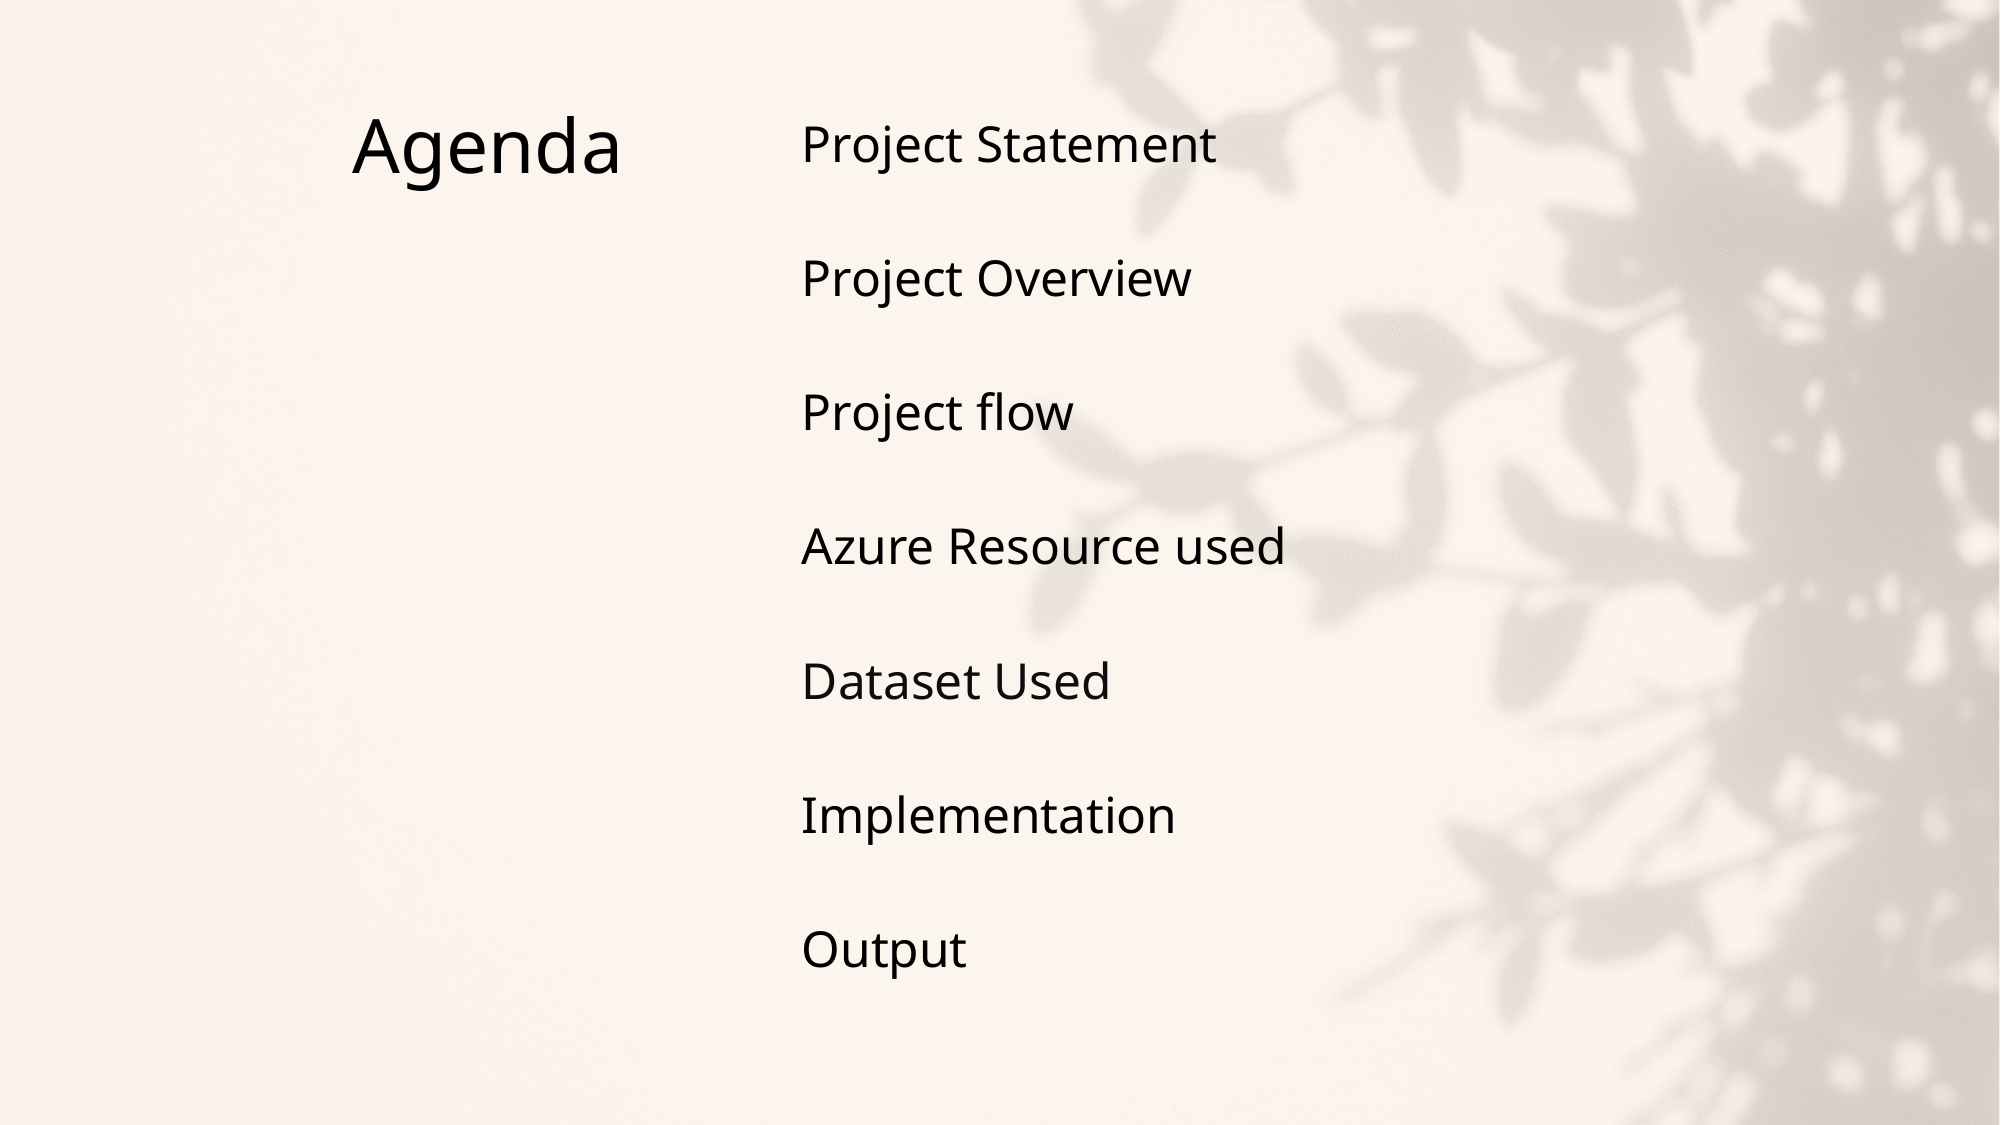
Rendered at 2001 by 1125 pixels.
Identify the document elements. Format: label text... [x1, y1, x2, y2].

list Project Statement Project Overview Project flow Azure Resource used Dataset Used Implementation Output [786, 75, 1605, 991]
title Agenda [225, 101, 751, 991]
picture [0, 0, 2000, 1125]
